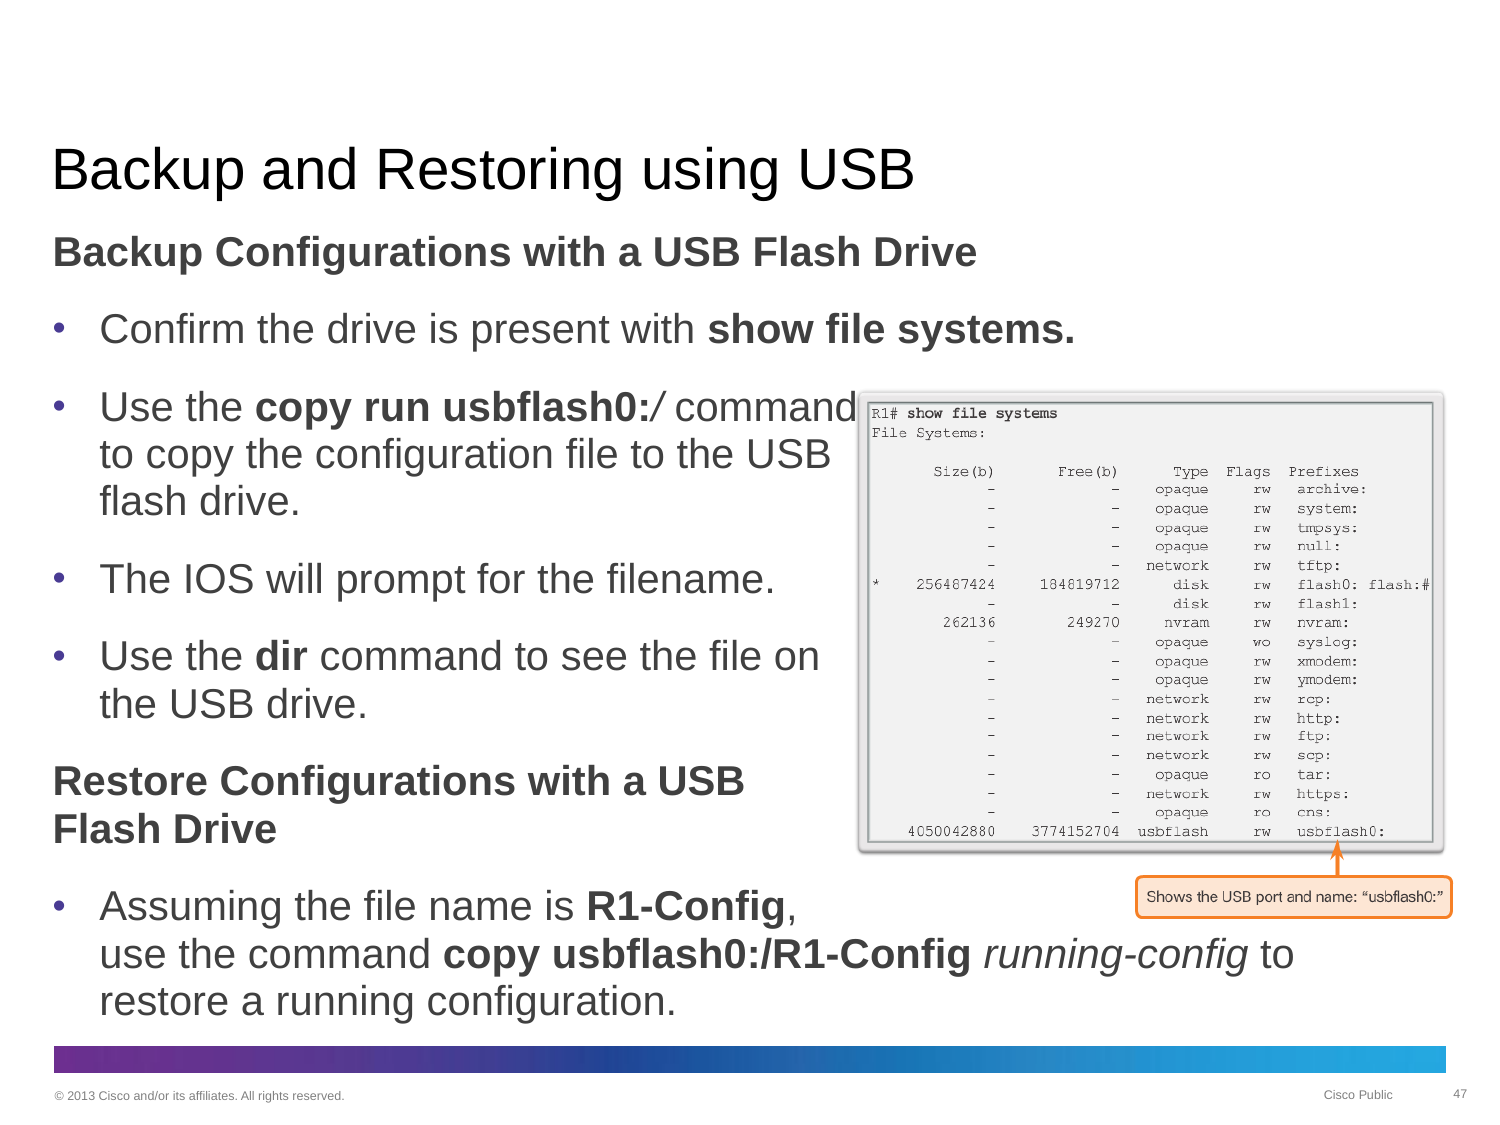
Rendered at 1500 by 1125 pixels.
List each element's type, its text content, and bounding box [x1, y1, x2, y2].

picture [54, 1046, 1446, 1073]
title Backup and Restoring using USB [37, 70, 1447, 209]
picture [853, 387, 1455, 920]
list Backup Configurations with a USB Flash Drive Confirm the drive is present with show file systems. Use the copy run usbflash0:/ command to copy the configuration file to the USB flash drive. The IOS will prompt for the filename. Use the dir command to see the file on the USB drive. Restore Configurations with a USB Flash Drive Assuming the file name is R1-Config, use the command copy usbflash0:/R1-Config running-config to restore a running configuration. [37, 220, 1407, 1035]
